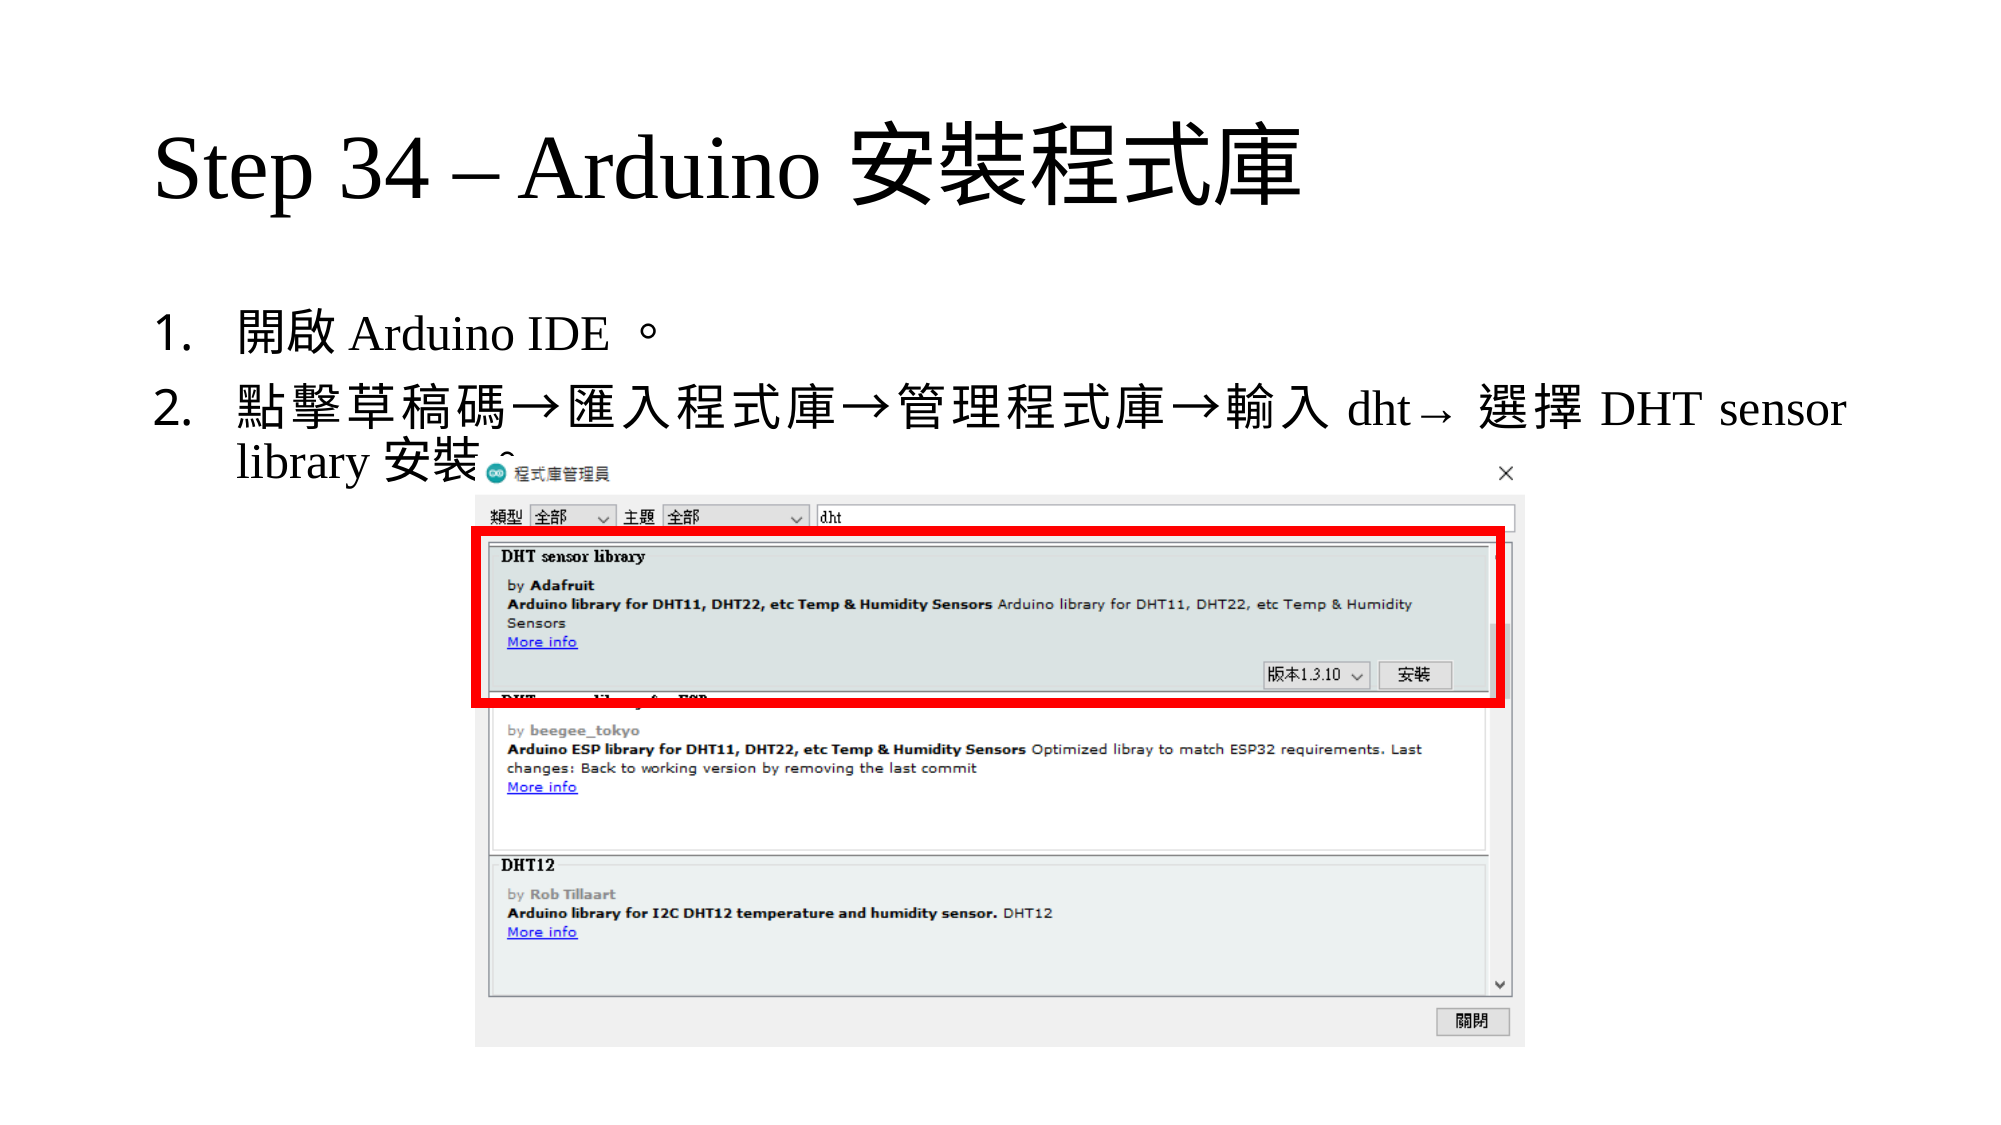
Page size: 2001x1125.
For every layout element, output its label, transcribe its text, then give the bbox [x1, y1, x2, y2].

list 開啟Arduino IDE。 點擊草稿碼→匯入程式庫→管理程式庫→輸入dht→選擇DHT sensor library安裝。 [137, 299, 1863, 1014]
title Step 34 – Arduino安裝程式庫 [137, 59, 1863, 278]
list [475, 456, 1525, 1047]
